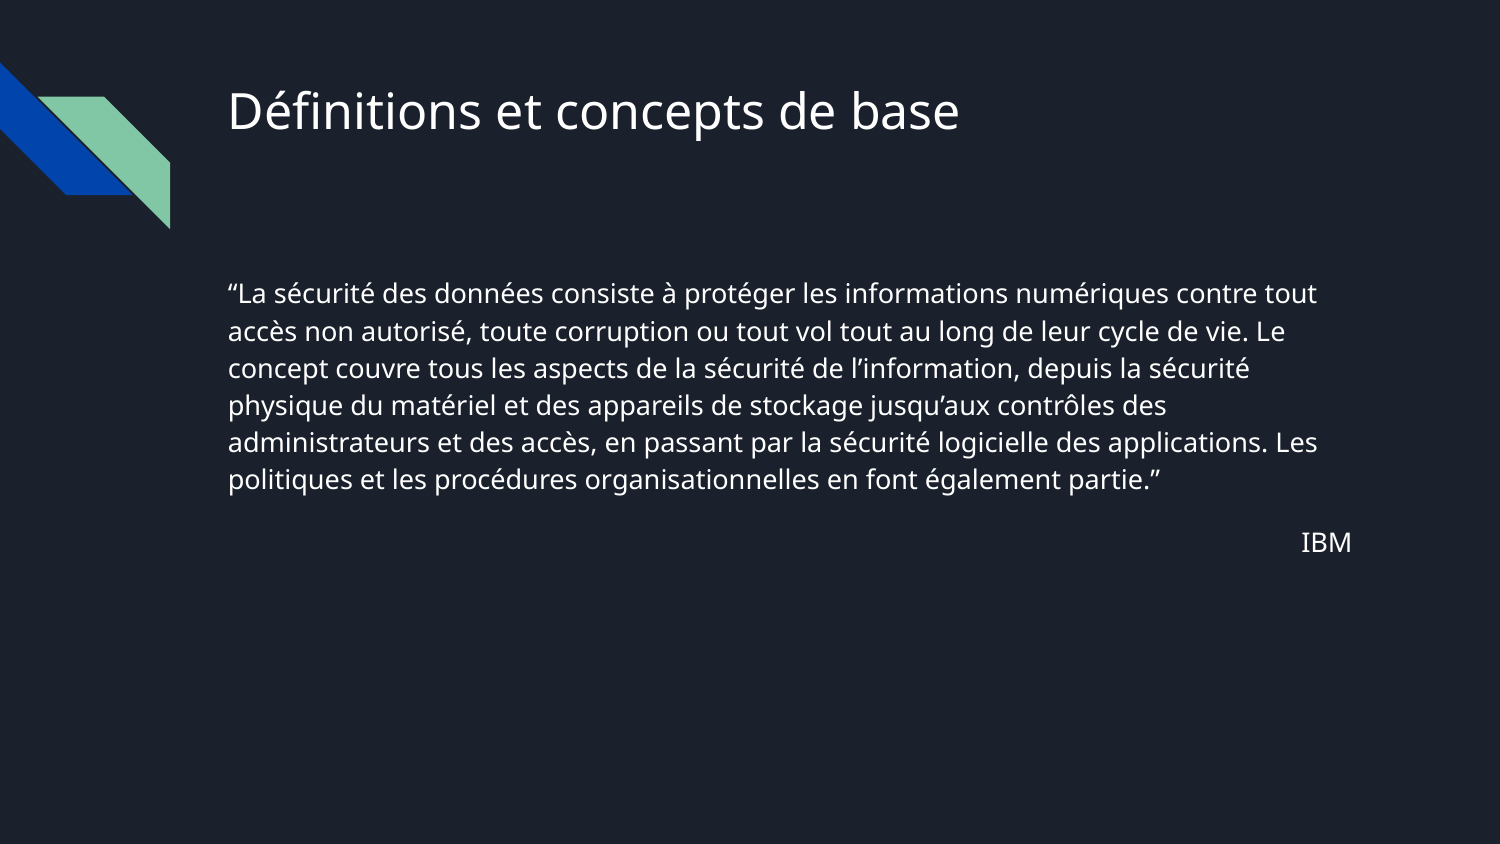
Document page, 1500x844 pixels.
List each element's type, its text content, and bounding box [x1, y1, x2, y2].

title Définitions et concepts de base [212, 64, 1368, 215]
list “La sécurité des données consiste à protéger les informations numériques contre tout accès non autorisé, toute corruption ou tout vol tout au long de leur cycle de vie. Le concept couvre tous les aspects de la sécurité de l’information, depuis la sécurité physique du matériel et des appareils de stockage jusqu’aux contrôles des administrateurs et des accès, en passant par la sécurité logicielle des applications. Les politiques et les procédures organisationnelles en font également partie.” IBM [212, 257, 1368, 735]
